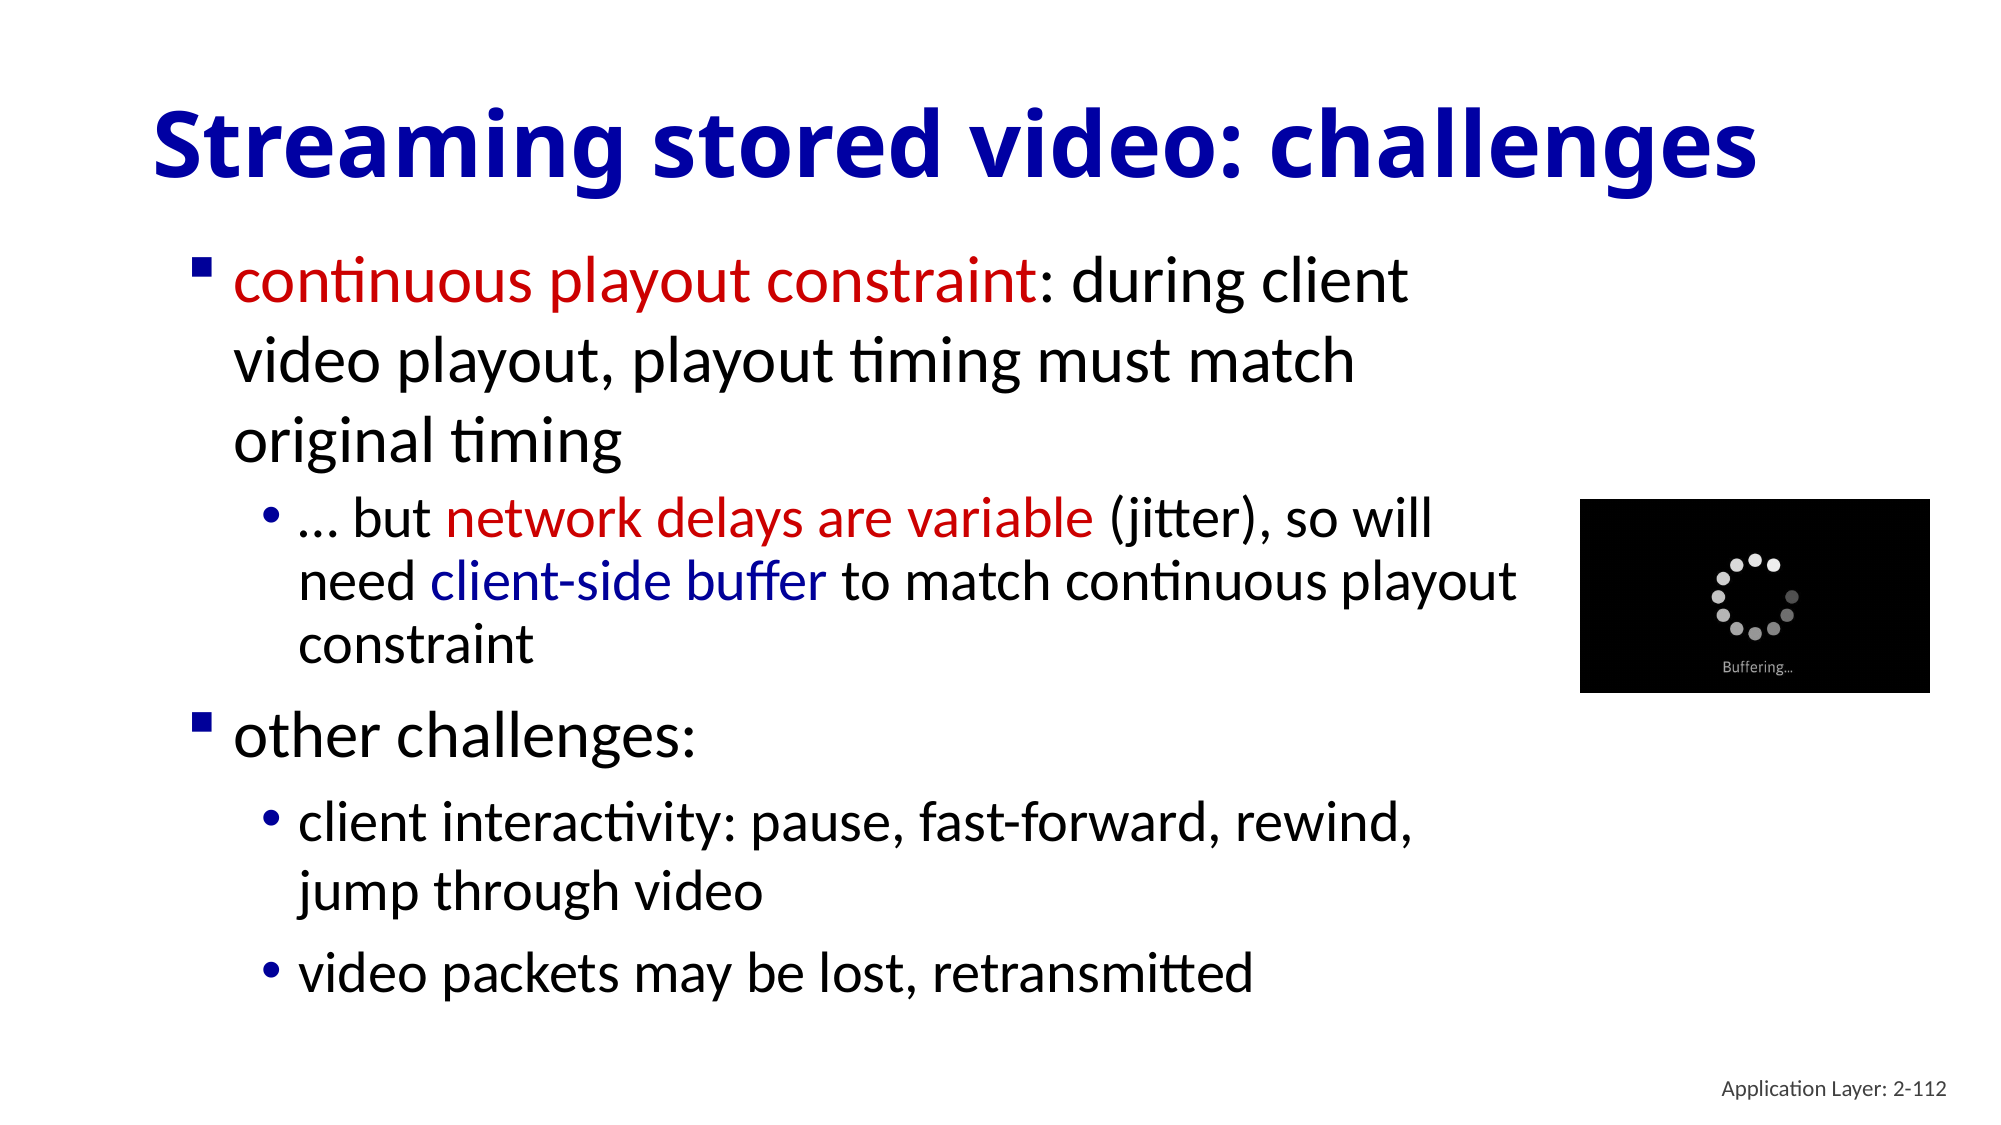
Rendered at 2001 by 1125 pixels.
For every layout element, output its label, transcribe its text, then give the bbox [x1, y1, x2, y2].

title Streaming stored video: challenges [137, 74, 1863, 221]
text_box other challenges: client interactivity: pause, fast-forward, rewind, jump through video video packets may be lost, retransmitted [171, 683, 1513, 875]
slide_number Application Layer: 2-112 [1512, 1056, 1963, 1117]
picture [1580, 499, 1930, 693]
text_box continuous playout constraint: during client video playout, playout timing must match original timing … but network delays are variable (jitter), so will need client-side buffer to match continuous playout constraint [171, 228, 1575, 965]
